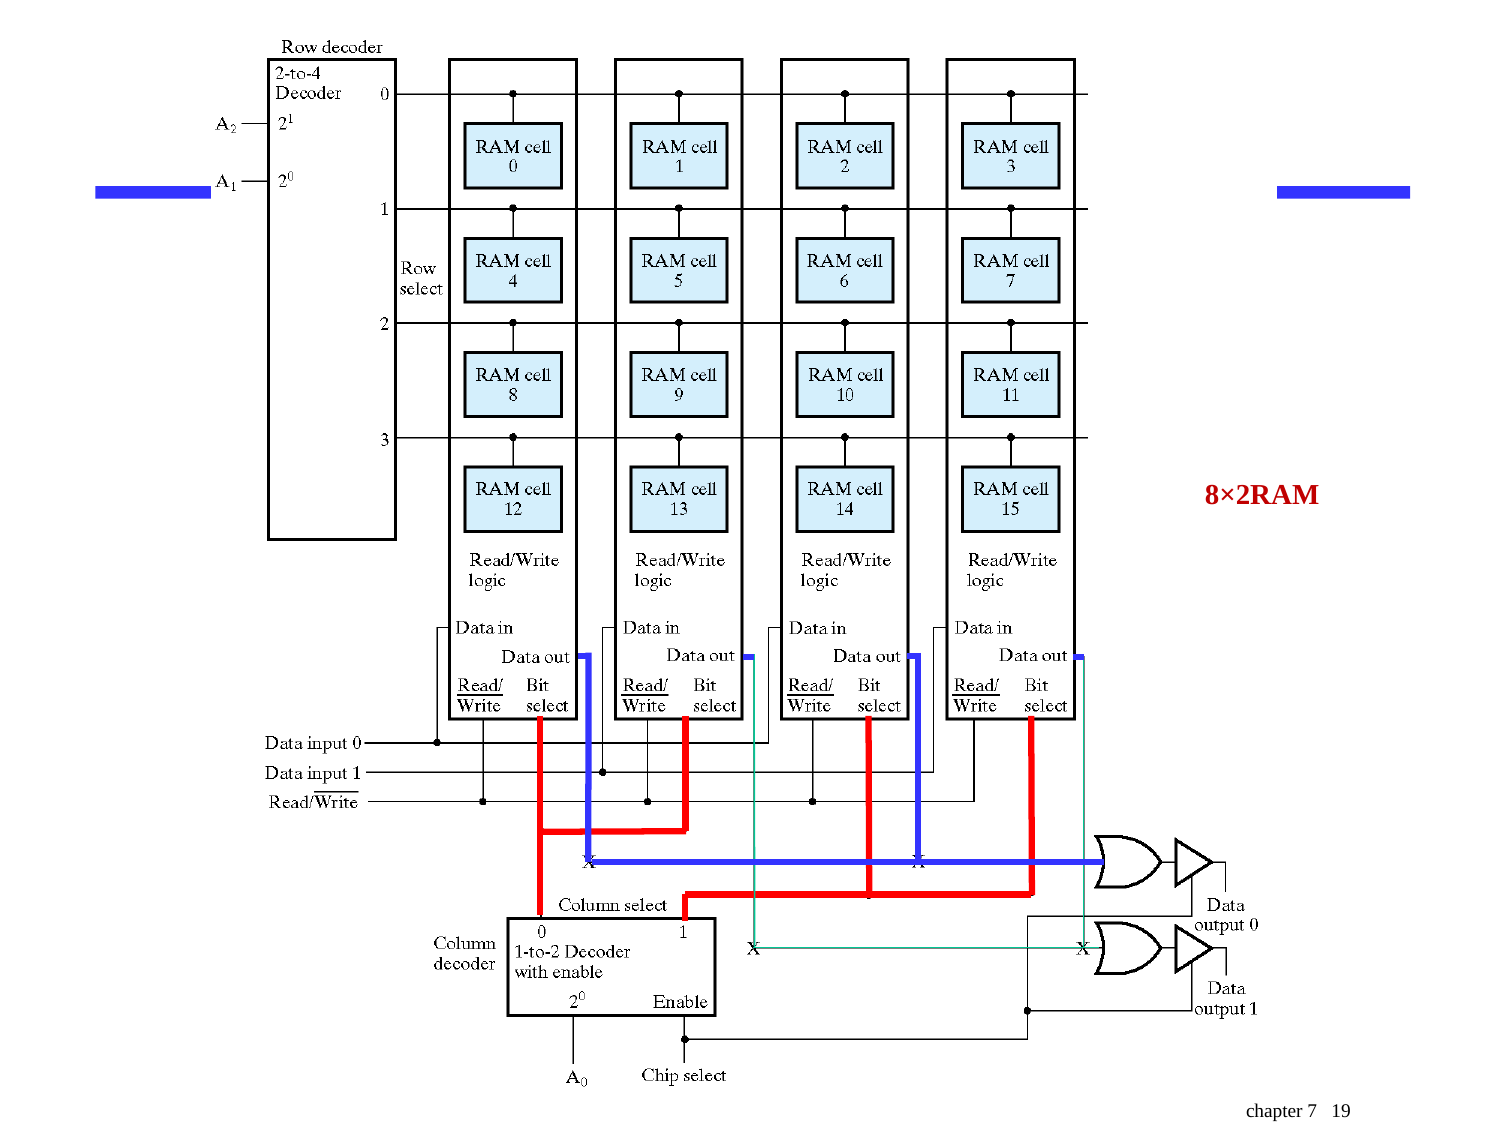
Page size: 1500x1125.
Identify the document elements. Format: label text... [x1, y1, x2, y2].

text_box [539, 715, 572, 922]
slide_number chapter 7 19 [1231, 1068, 1499, 1125]
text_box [577, 652, 1104, 948]
picture [211, 33, 1277, 1094]
text_box 8×2RAM [1282, 434, 1388, 518]
